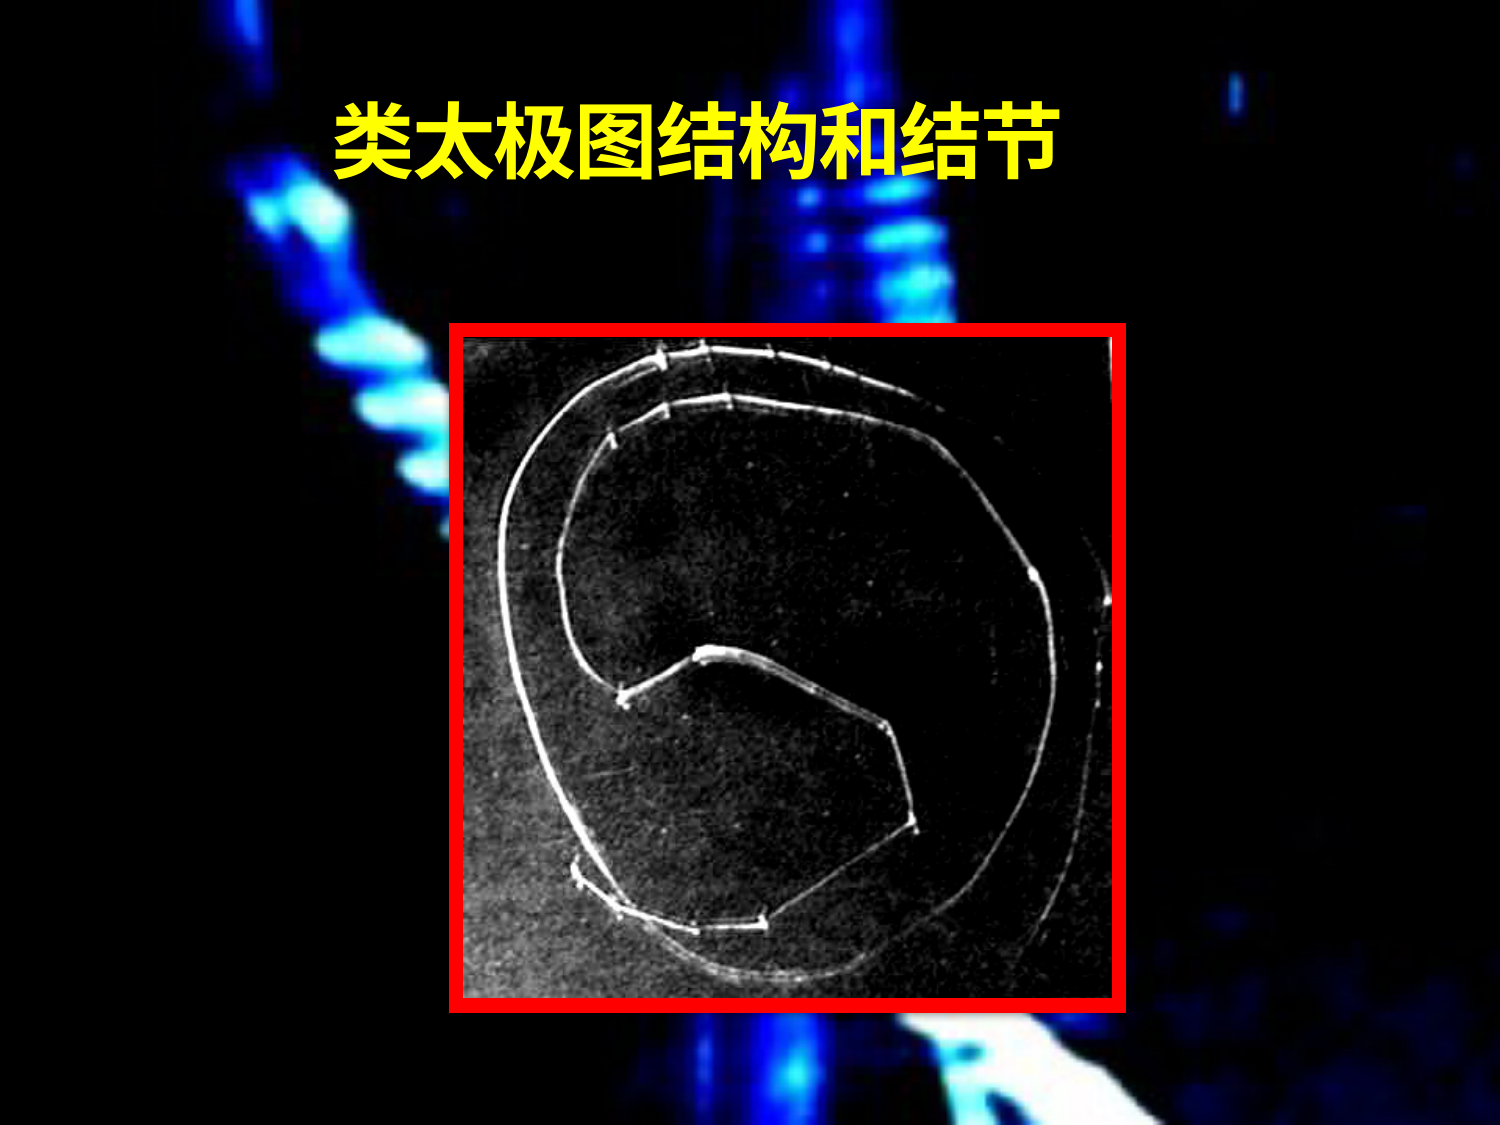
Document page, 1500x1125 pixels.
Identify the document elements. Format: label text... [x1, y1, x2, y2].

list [462, 336, 1113, 999]
title 类太极图结构和结节 [316, 82, 1172, 232]
picture [0, 0, 1500, 1125]
